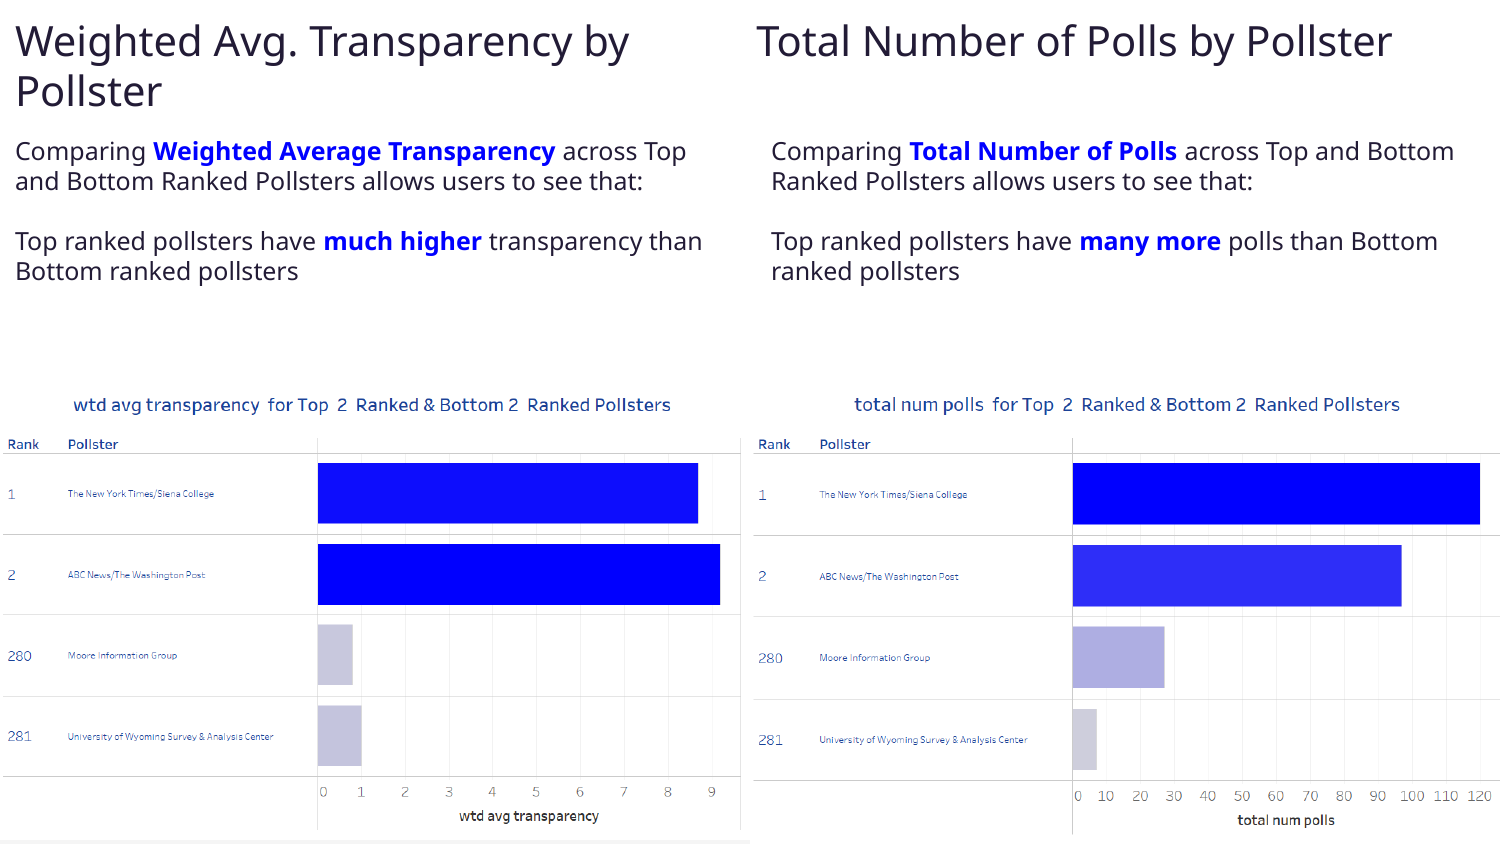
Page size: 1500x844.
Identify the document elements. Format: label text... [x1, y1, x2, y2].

text_box Comparing Weighted Average Transparency across Top and Bottom Ranked Pollsters allows users to see that: Top ranked pollsters have much higher transparency than Bottom ranked pollsters [0, 130, 744, 322]
picture [0, 370, 1500, 844]
text_box Comparing Total Number of Polls across Top and Bottom Ranked Pollsters allows users to see that: Top ranked pollsters have many more polls than Bottom ranked pollsters [756, 120, 1500, 322]
text_box Weighted Avg. Transparency by Pollster [0, 0, 750, 130]
text_box Total Number of Polls by Pollster [741, 0, 1492, 80]
